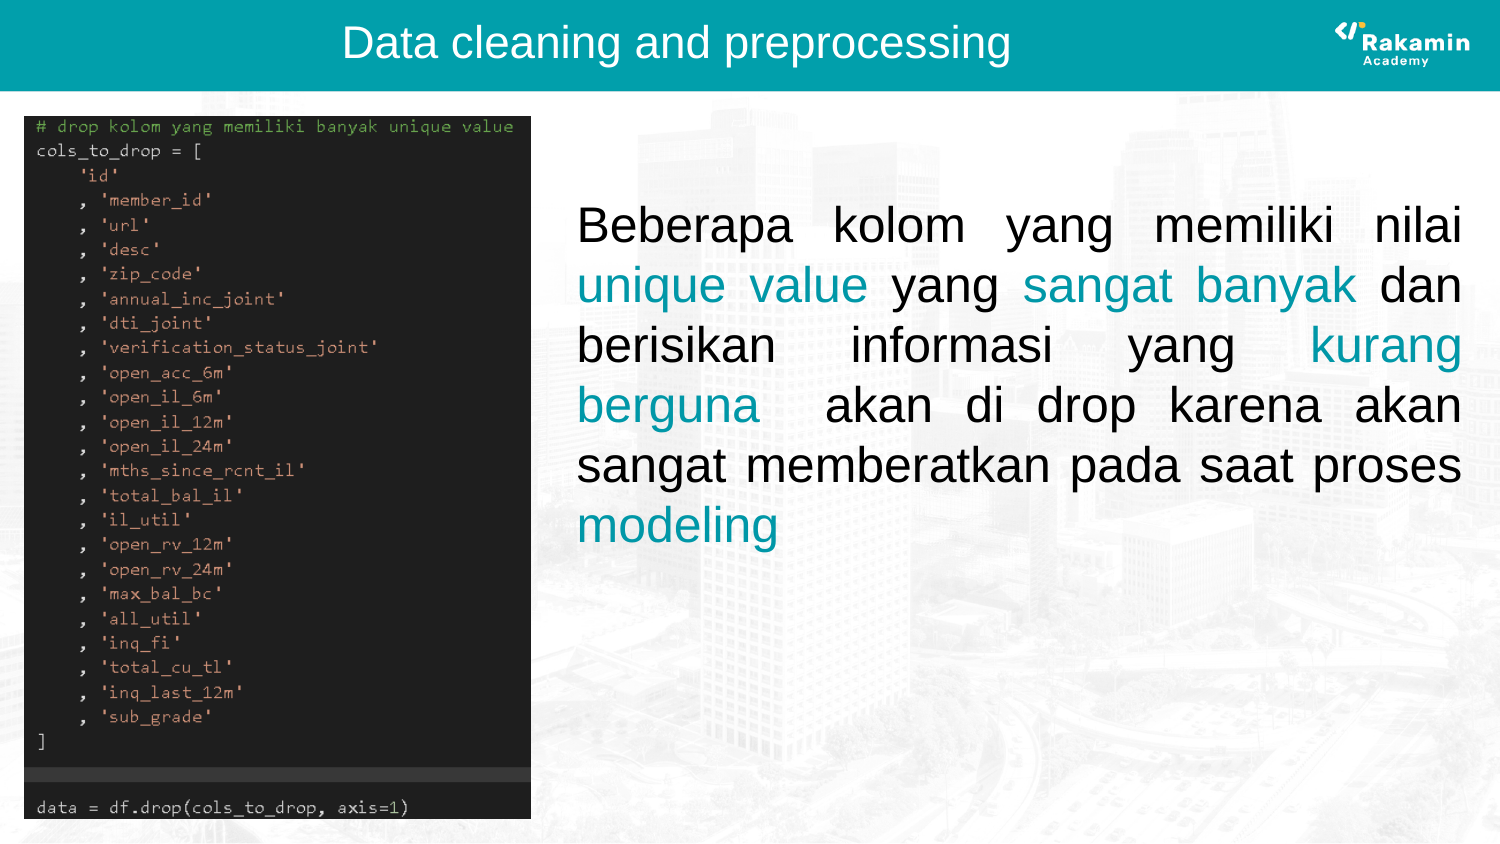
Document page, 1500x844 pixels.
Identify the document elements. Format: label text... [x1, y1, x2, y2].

title Data cleaning and preprocessing [51, 0, 1304, 92]
picture [0, 0, 1500, 844]
text_box Beberapa kolom yang memiliki nilai unique value yang sangat banyak dan berisikan informasi yang kurang berguna akan di drop karena akan sangat memberatkan pada saat proses modeling [561, 177, 1478, 568]
